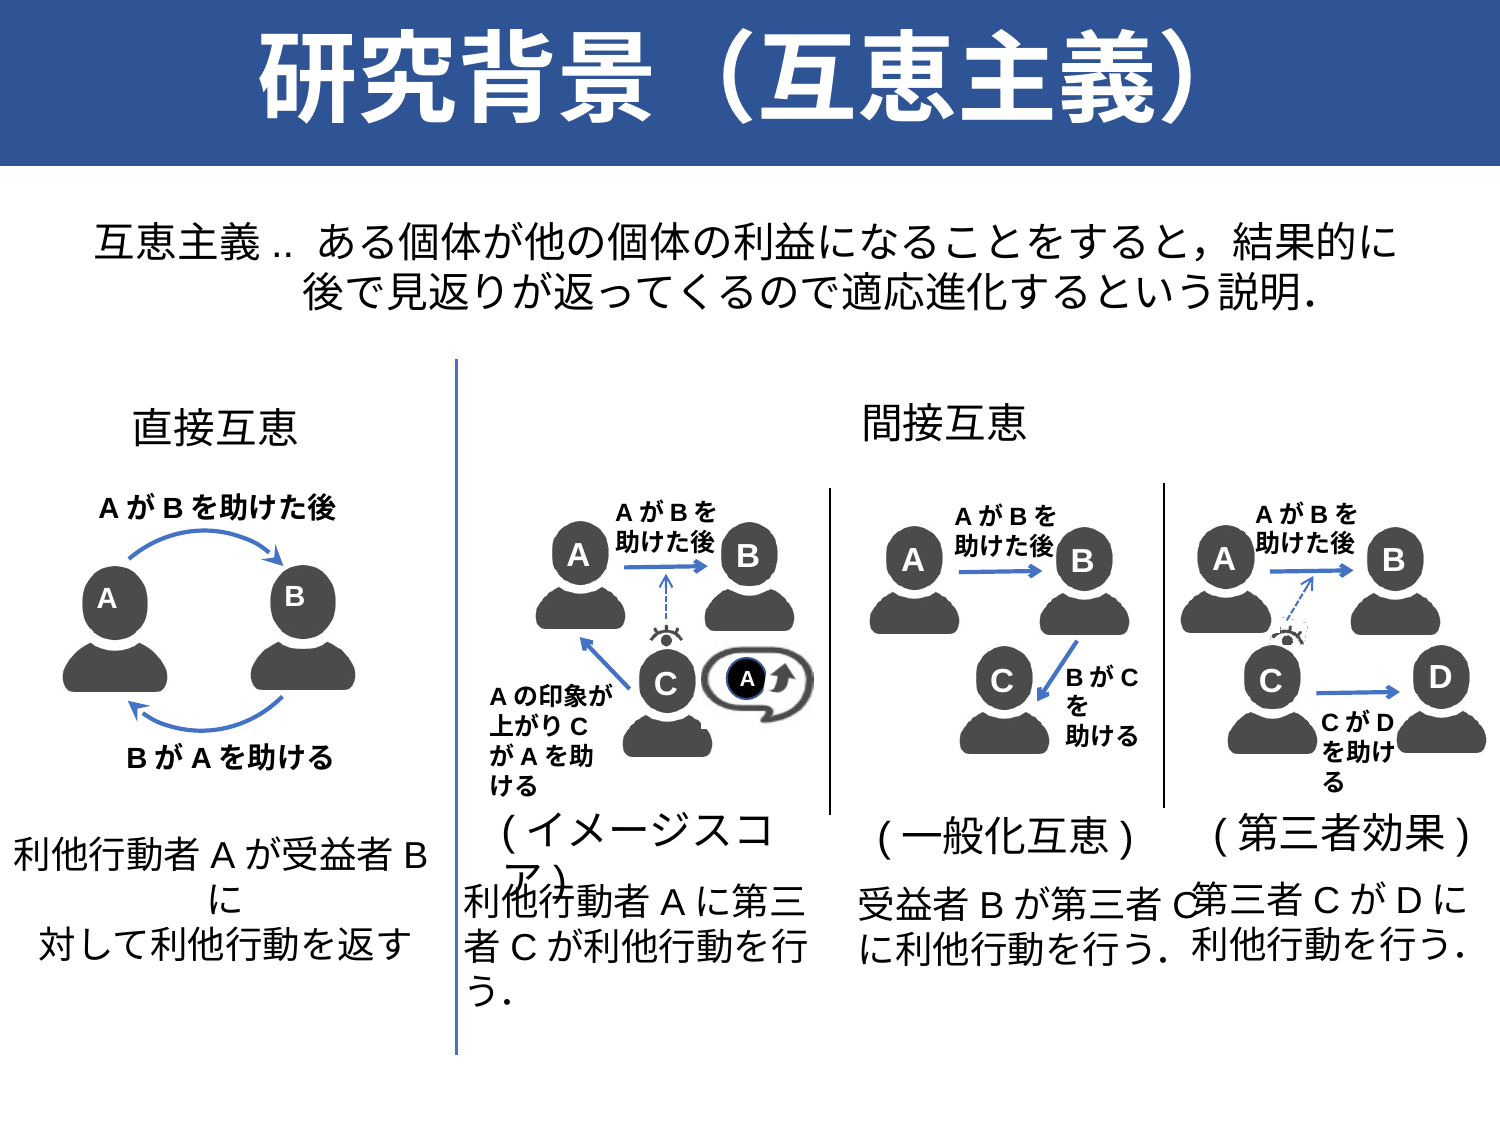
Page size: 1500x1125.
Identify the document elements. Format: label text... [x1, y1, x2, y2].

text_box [52, 482, 365, 783]
text_box 間接互恵 [846, 389, 1050, 455]
text_box 研究背景（互恵主義） [0, 0, 1500, 166]
text_box 互恵主義.. ある個体が他の個体の利益になることをすると，結果的に 後で見返りが返ってくるので適応進化するという説明． [79, 208, 1418, 324]
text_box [842, 483, 1500, 980]
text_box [448, 488, 842, 977]
text_box 利他行動者Aが受益者Bに 対して利他行動を返す [0, 823, 448, 974]
text_box 直接互恵 [116, 394, 359, 460]
